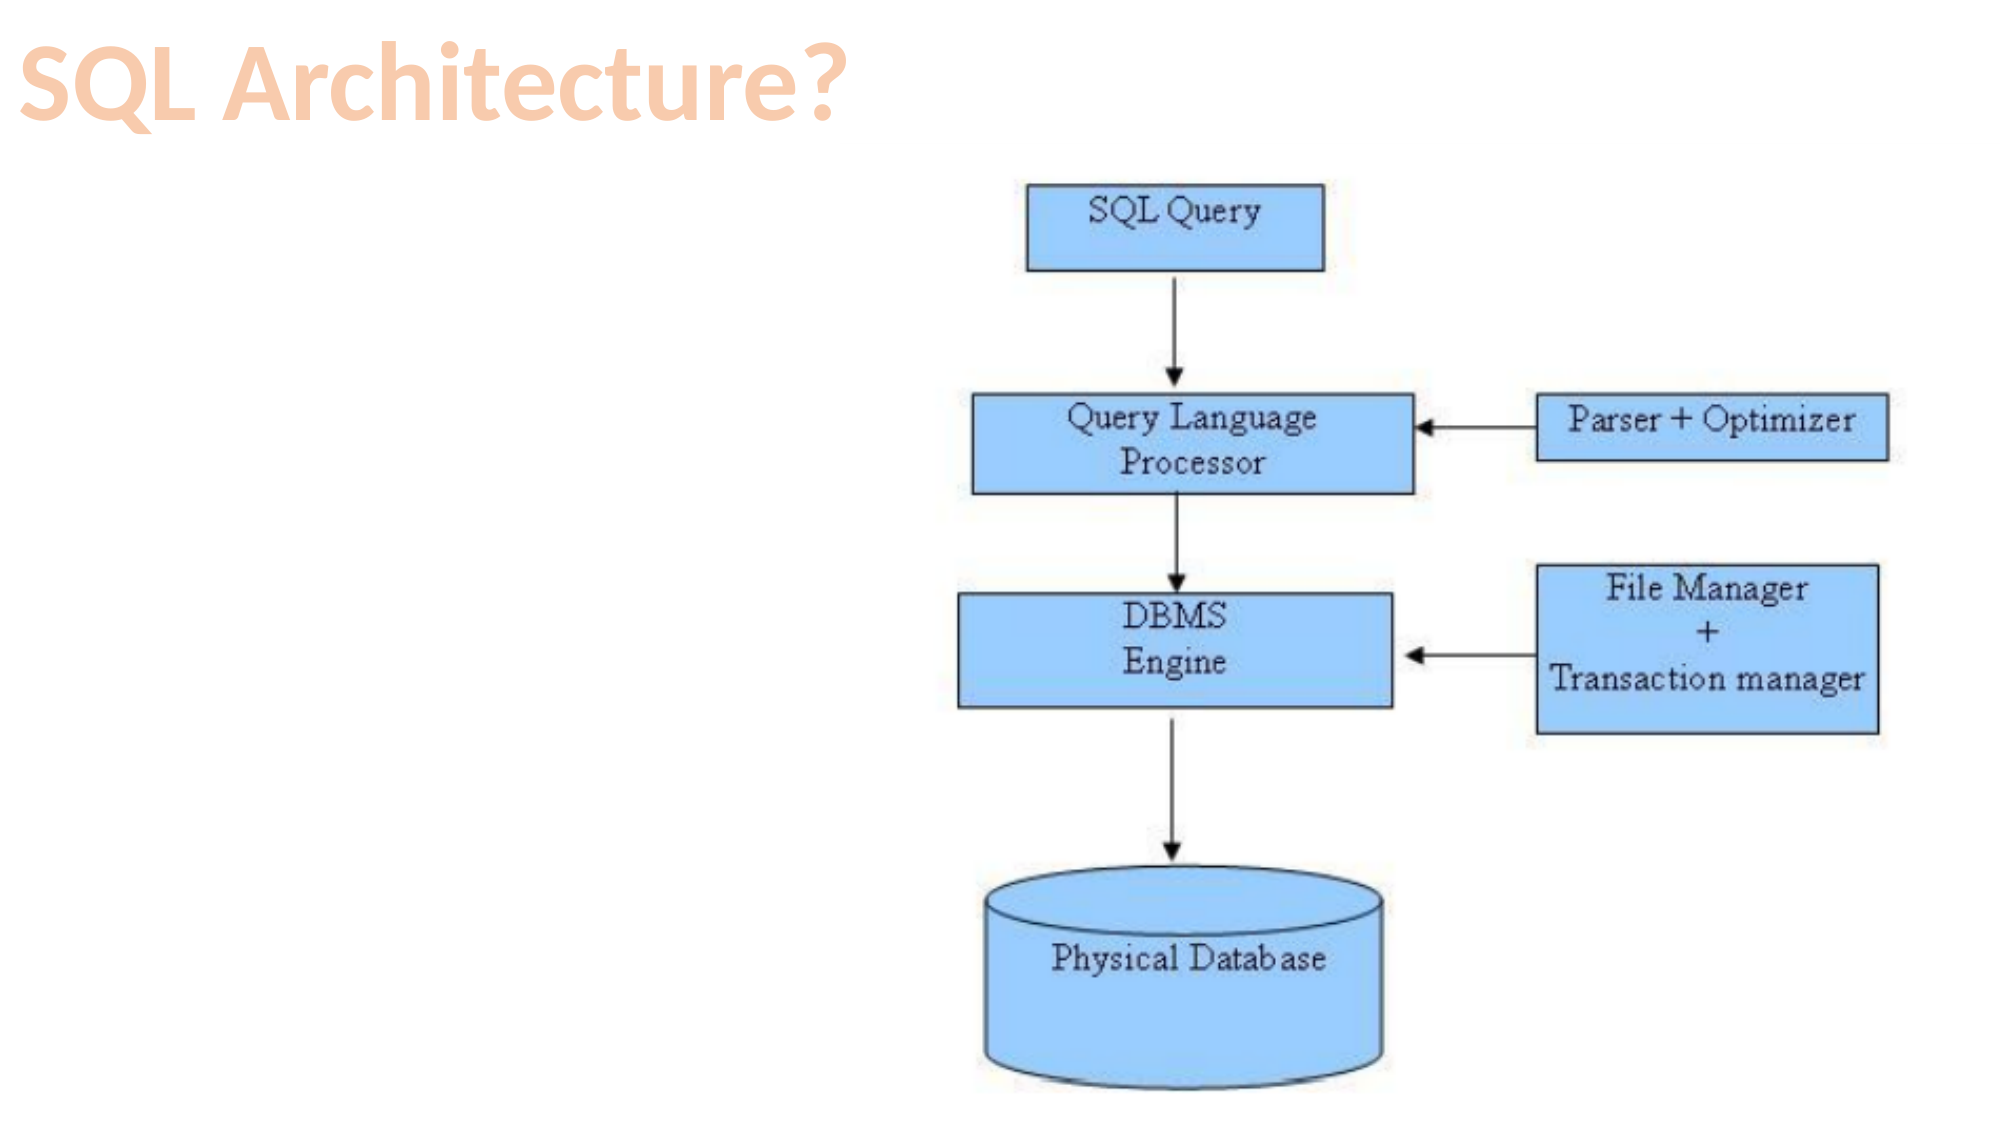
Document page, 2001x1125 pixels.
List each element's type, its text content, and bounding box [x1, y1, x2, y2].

text_box SQL Architecture? [3, 0, 868, 150]
picture [839, 142, 2000, 1125]
